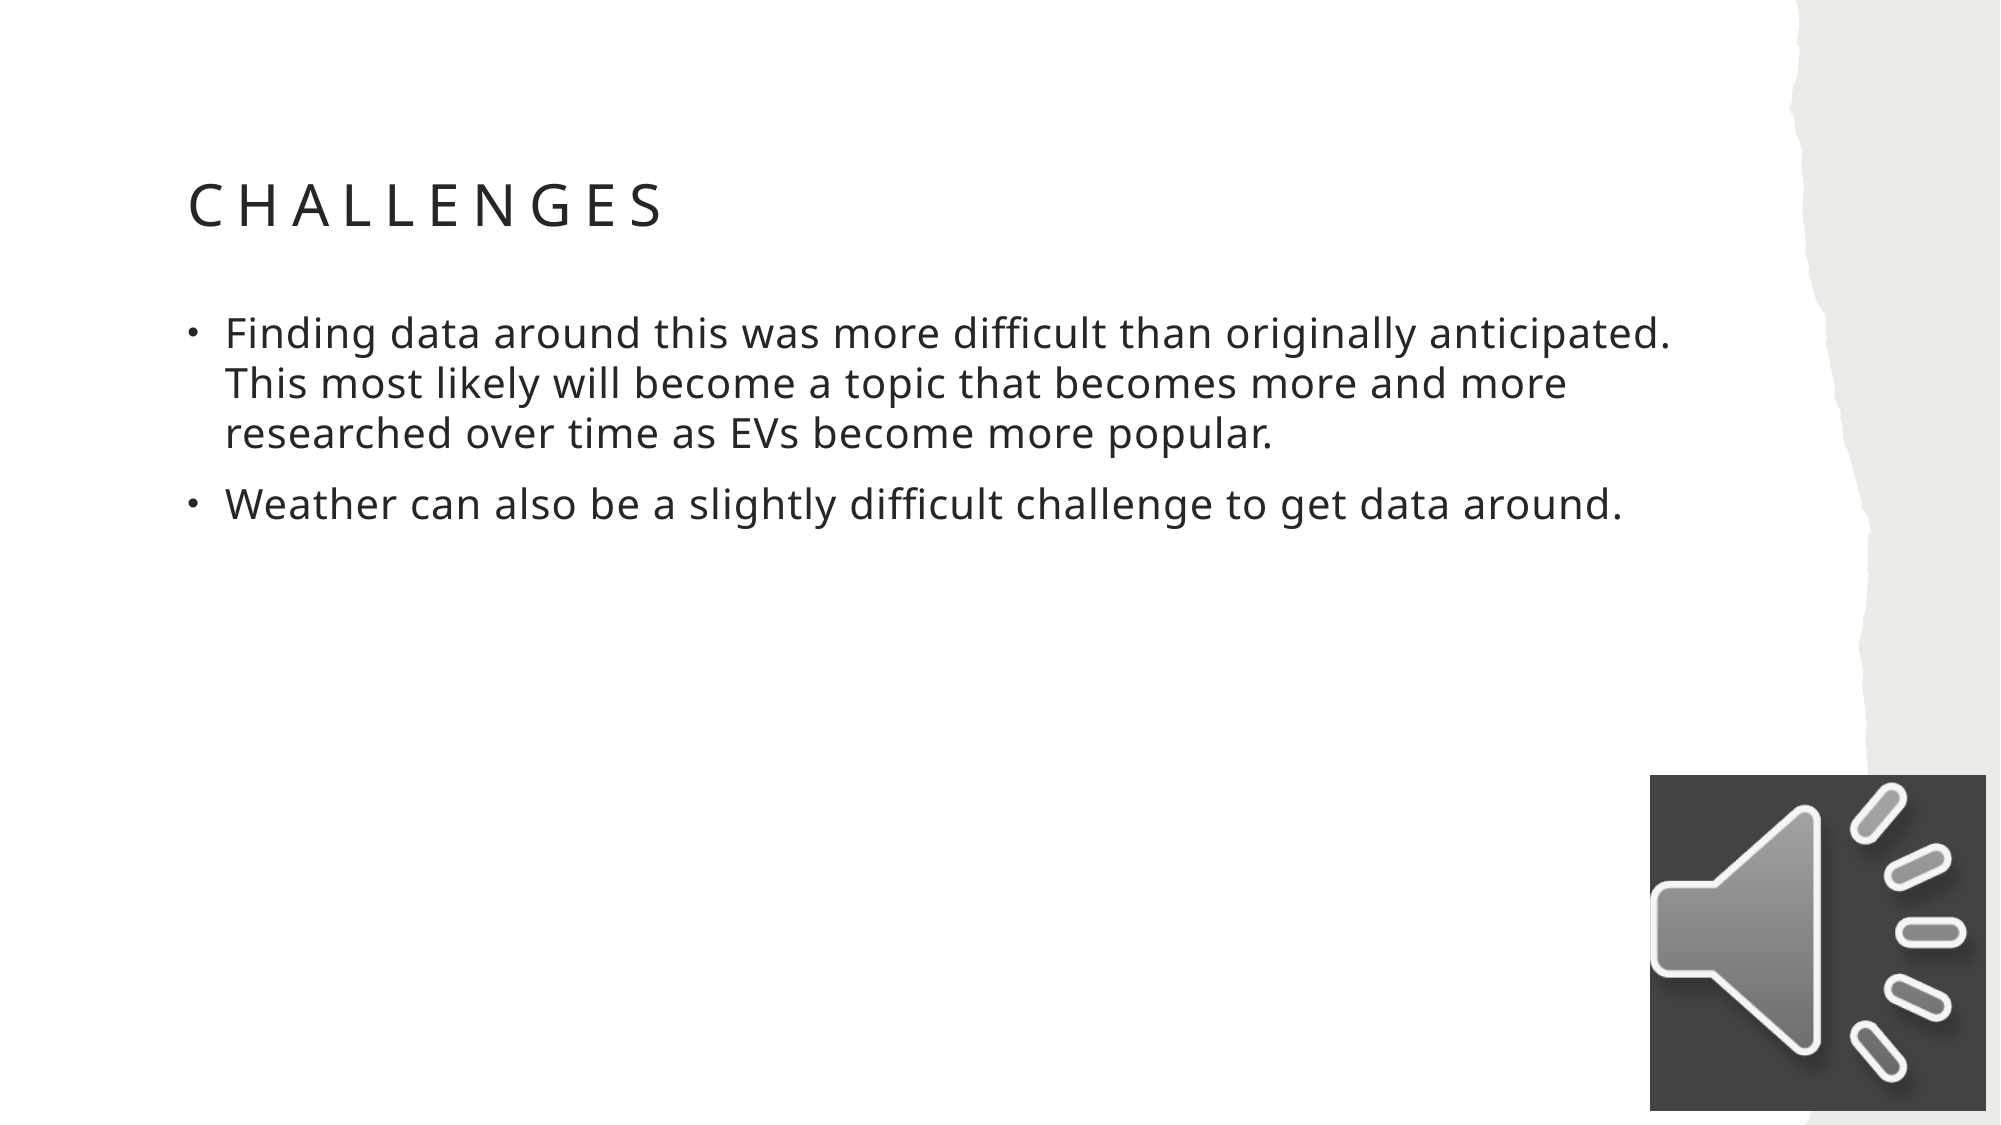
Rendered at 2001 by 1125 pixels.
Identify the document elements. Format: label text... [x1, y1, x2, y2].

picture [1648, 0, 2000, 1125]
title Challenges [172, 99, 1782, 299]
list Finding data around this was more difficult than originally anticipated. This most likely will become a topic that becomes more and more researched over time as EVs become more popular. Weather can also be a slightly difficult challenge to get data around. [172, 299, 1782, 1026]
